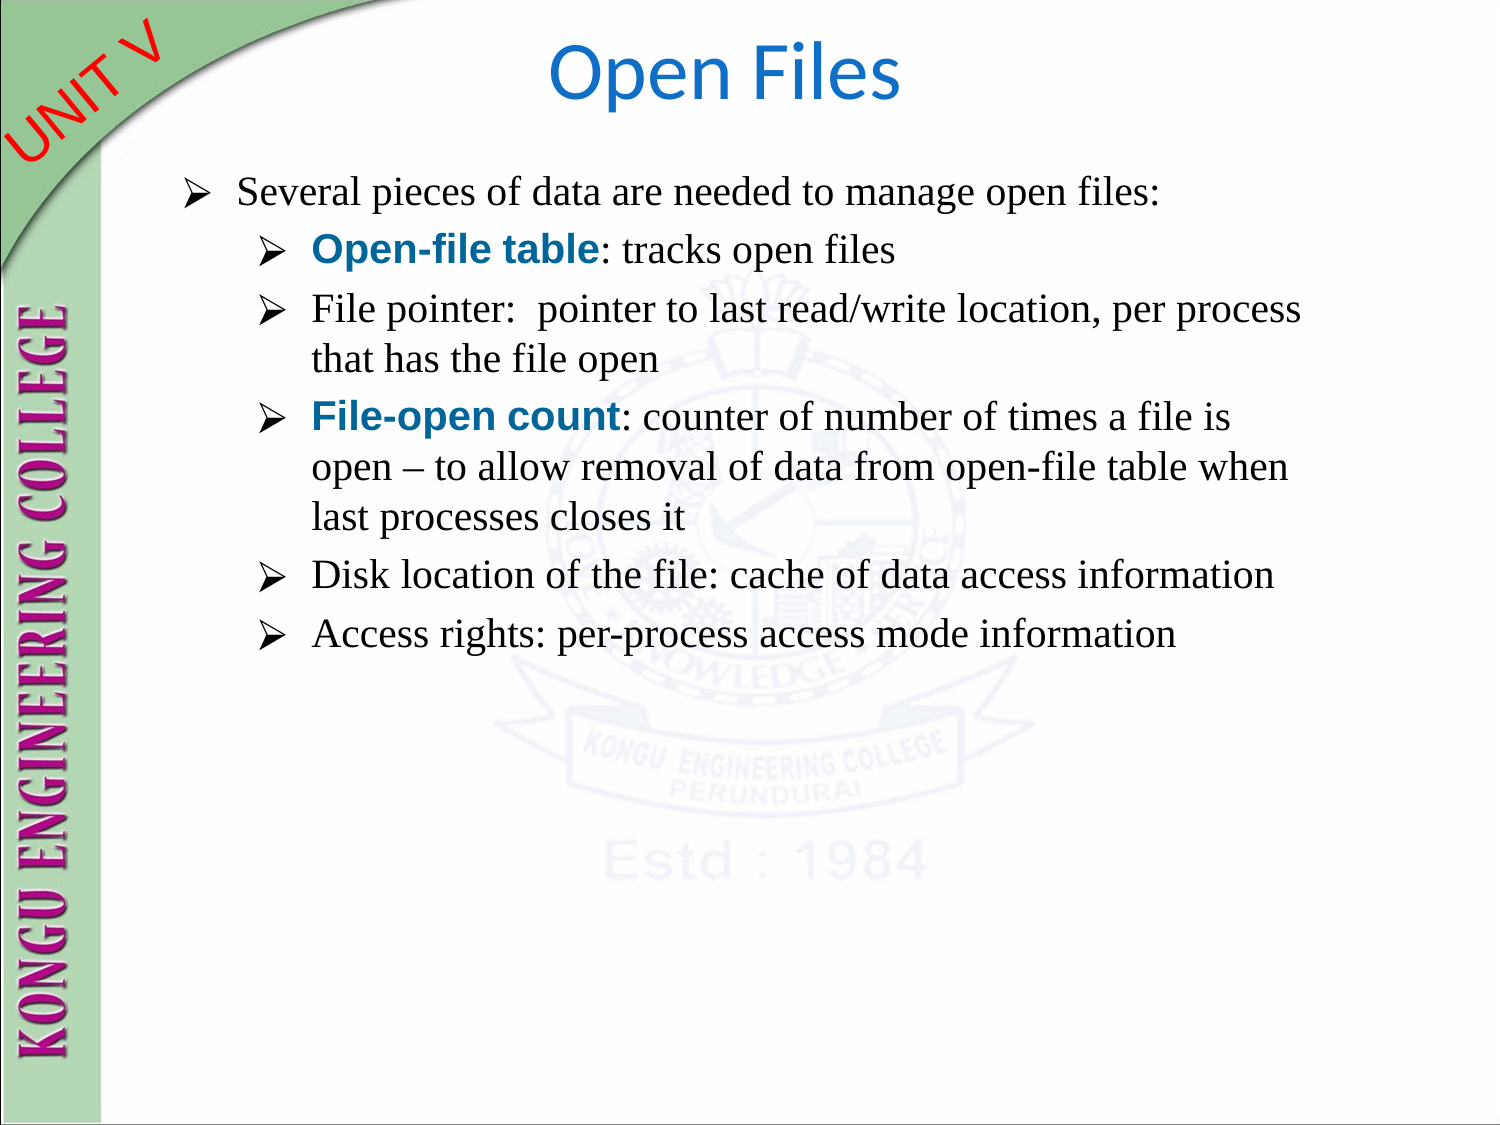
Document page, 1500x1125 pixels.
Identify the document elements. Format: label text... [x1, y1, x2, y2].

picture [0, 0, 1500, 1125]
title Open Files [50, 21, 1401, 117]
list Several pieces of data are needed to manage open files: Open-file table: tracks open files File pointer: pointer to last read/write location, per process that has the file open File-open count: counter of number of times a file is open – to allow removal of data from open-file table when last processes closes it Disk location of the file: cache of data access information Access rights: per-process access mode information [146, 156, 1331, 912]
